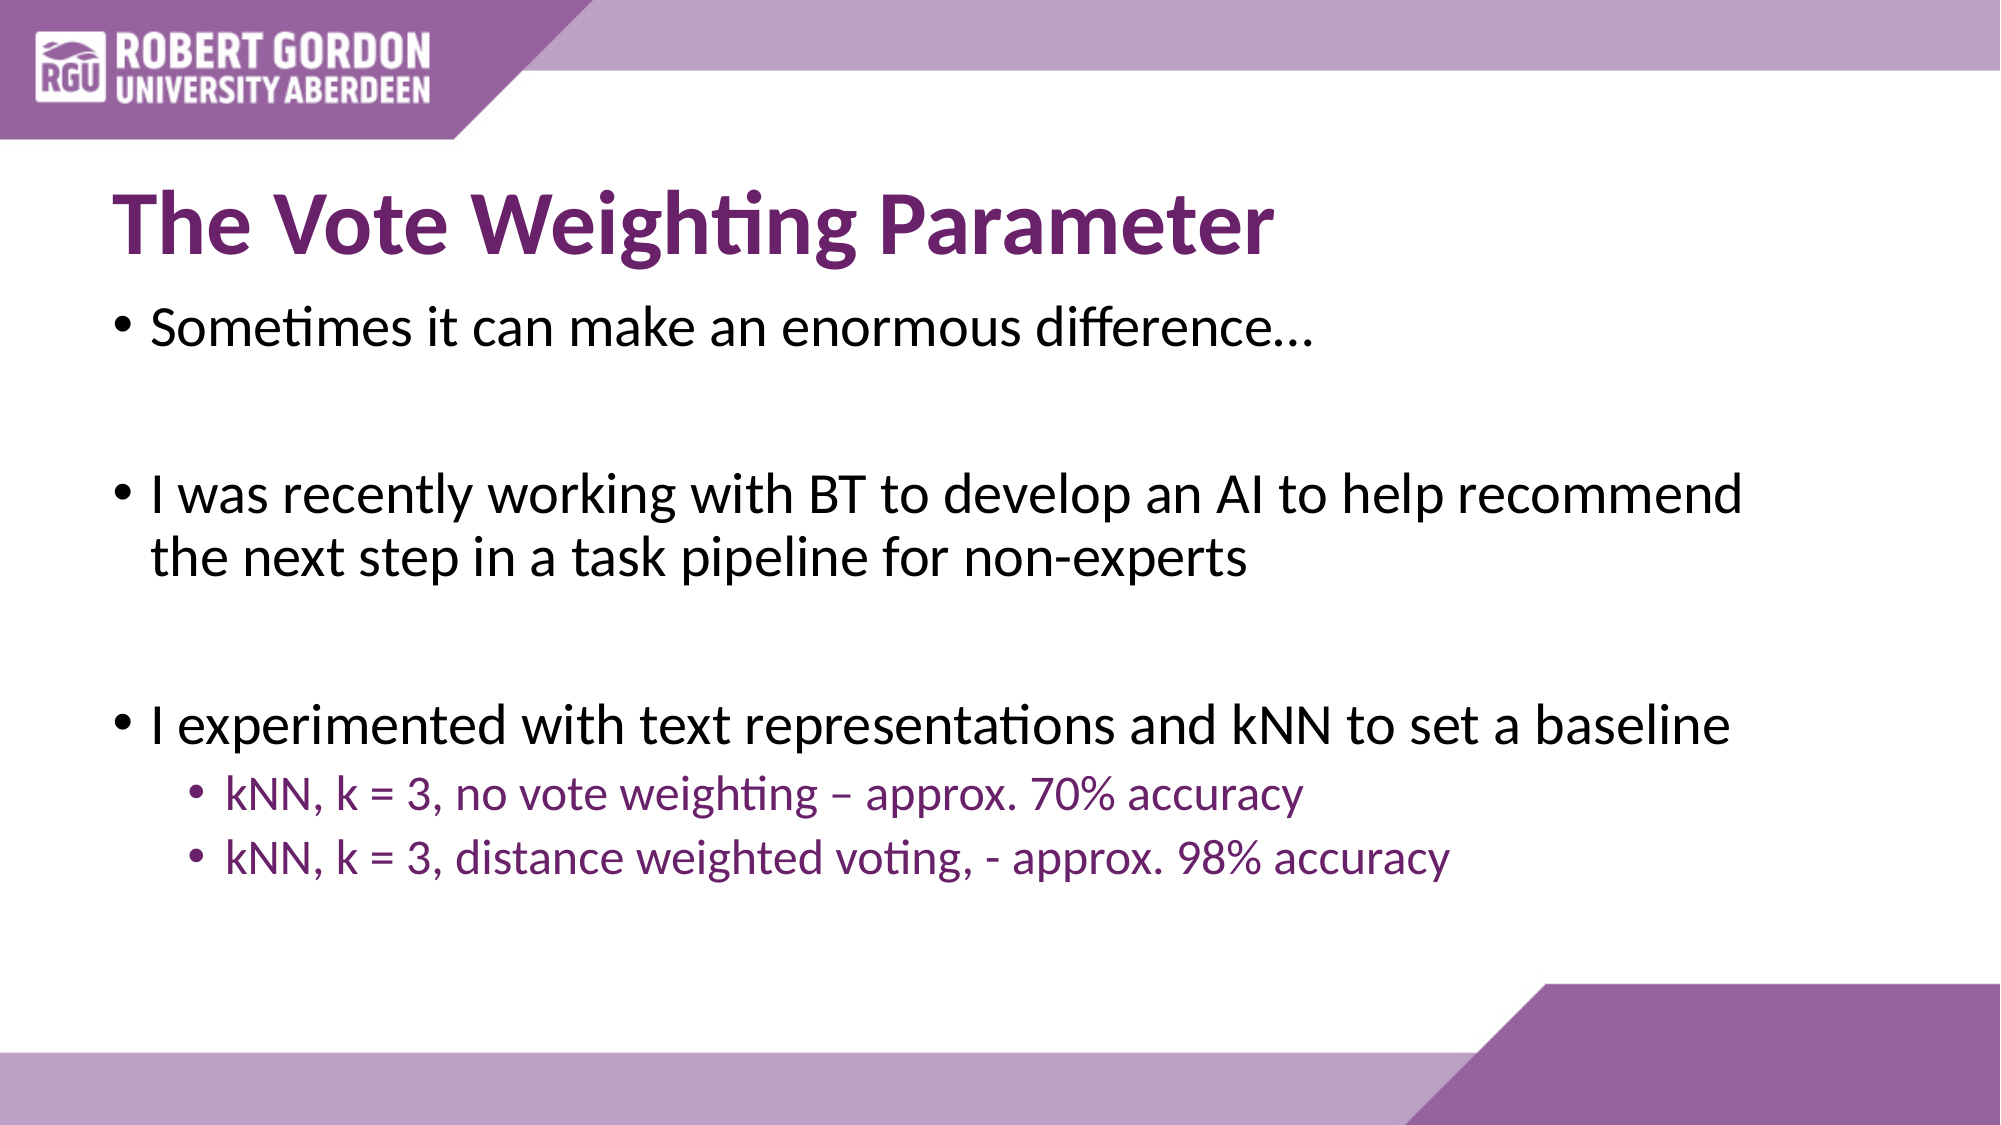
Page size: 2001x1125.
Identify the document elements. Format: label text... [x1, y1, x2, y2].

picture [0, 0, 2000, 1125]
title The Vote Weighting Parameter [97, 168, 1823, 288]
list Sometimes it can make an enormous difference… I was recently working with BT to develop an AI to help recommend the next step in a task pipeline for non-experts I experimented with text representations and kNN to set a baseline kNN, k = 3, no vote weighting – approx. 70% accuracy kNN, k = 3, distance weighted voting, - approx. 98% accuracy [97, 288, 1823, 954]
